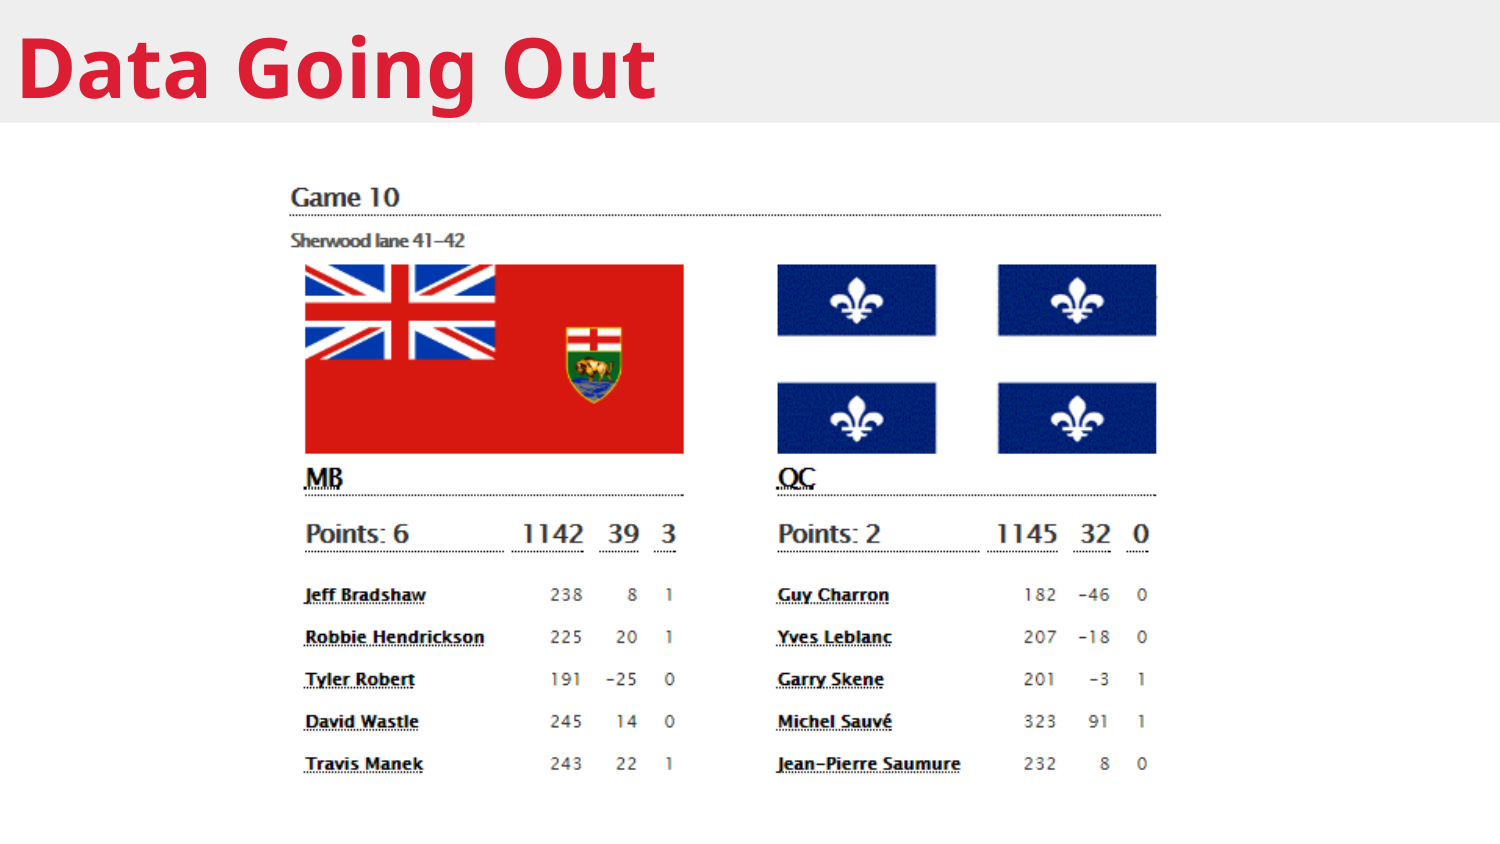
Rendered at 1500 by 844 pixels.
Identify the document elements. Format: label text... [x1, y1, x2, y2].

picture [282, 174, 1169, 781]
title Data Going Out [0, 0, 1500, 123]
